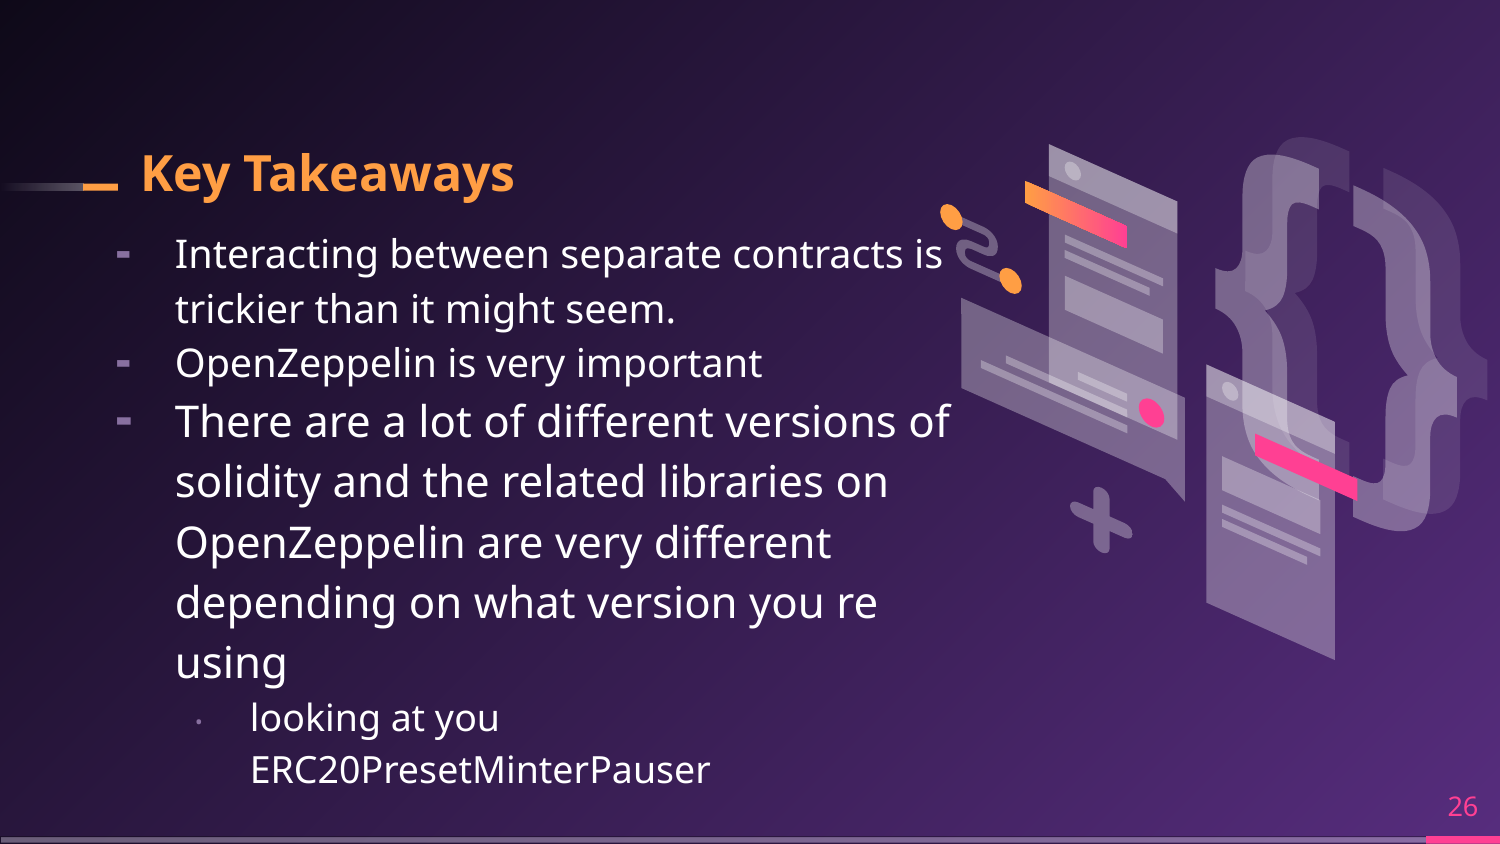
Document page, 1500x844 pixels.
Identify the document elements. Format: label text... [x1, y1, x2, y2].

list Interacting between separate contracts is trickier than it might seem. OpenZeppelin is very important There are a lot of different versions of solidity and the related libraries on OpenZeppelin are very different depending on what version you re using looking at you ERC20PresetMinterPauser [100, 222, 957, 720]
slide_number ‹#› [1426, 779, 1500, 837]
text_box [939, 136, 1488, 661]
title Key Takeaways [140, 137, 937, 203]
